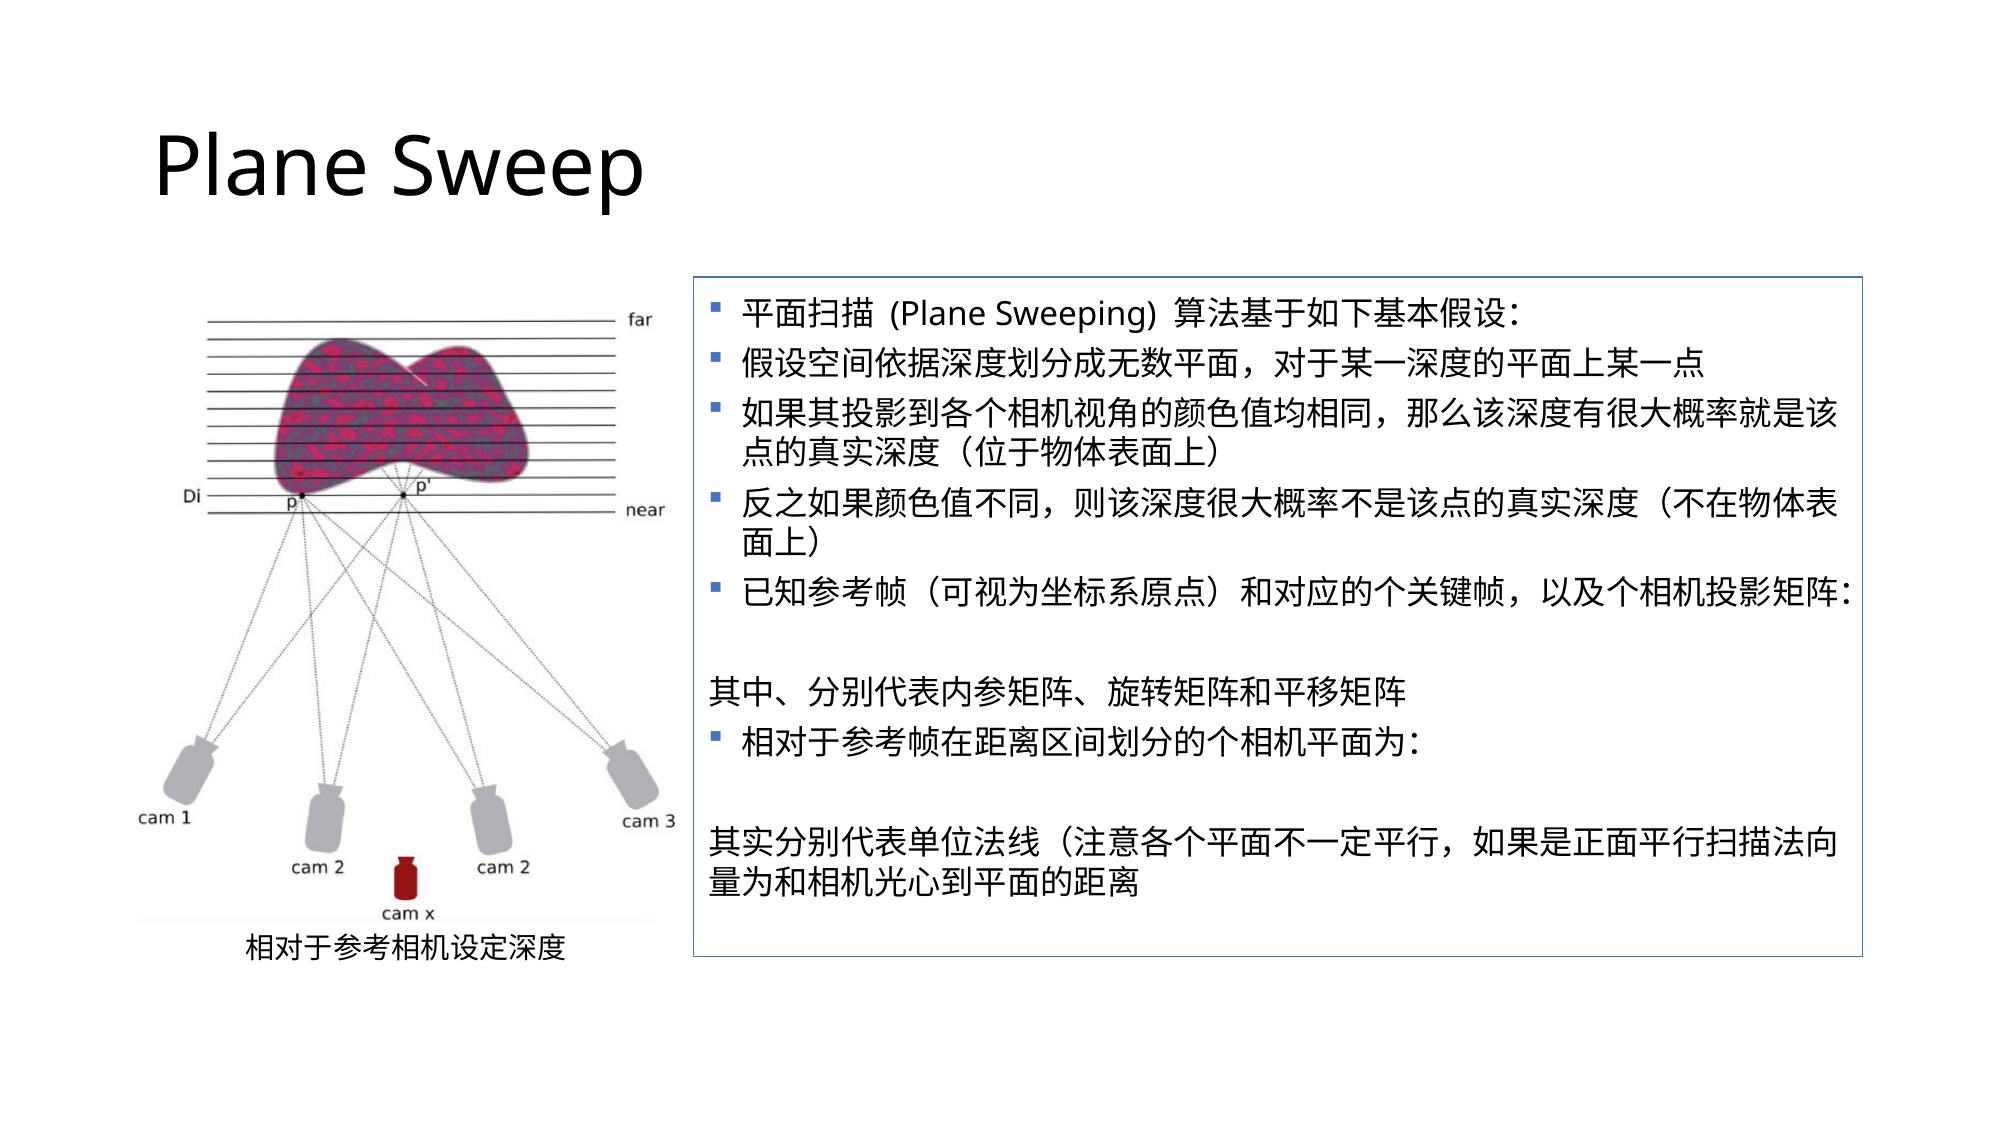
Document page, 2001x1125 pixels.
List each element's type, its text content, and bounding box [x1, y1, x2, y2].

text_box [137, 311, 675, 973]
title Plane Sweep [137, 59, 1863, 278]
